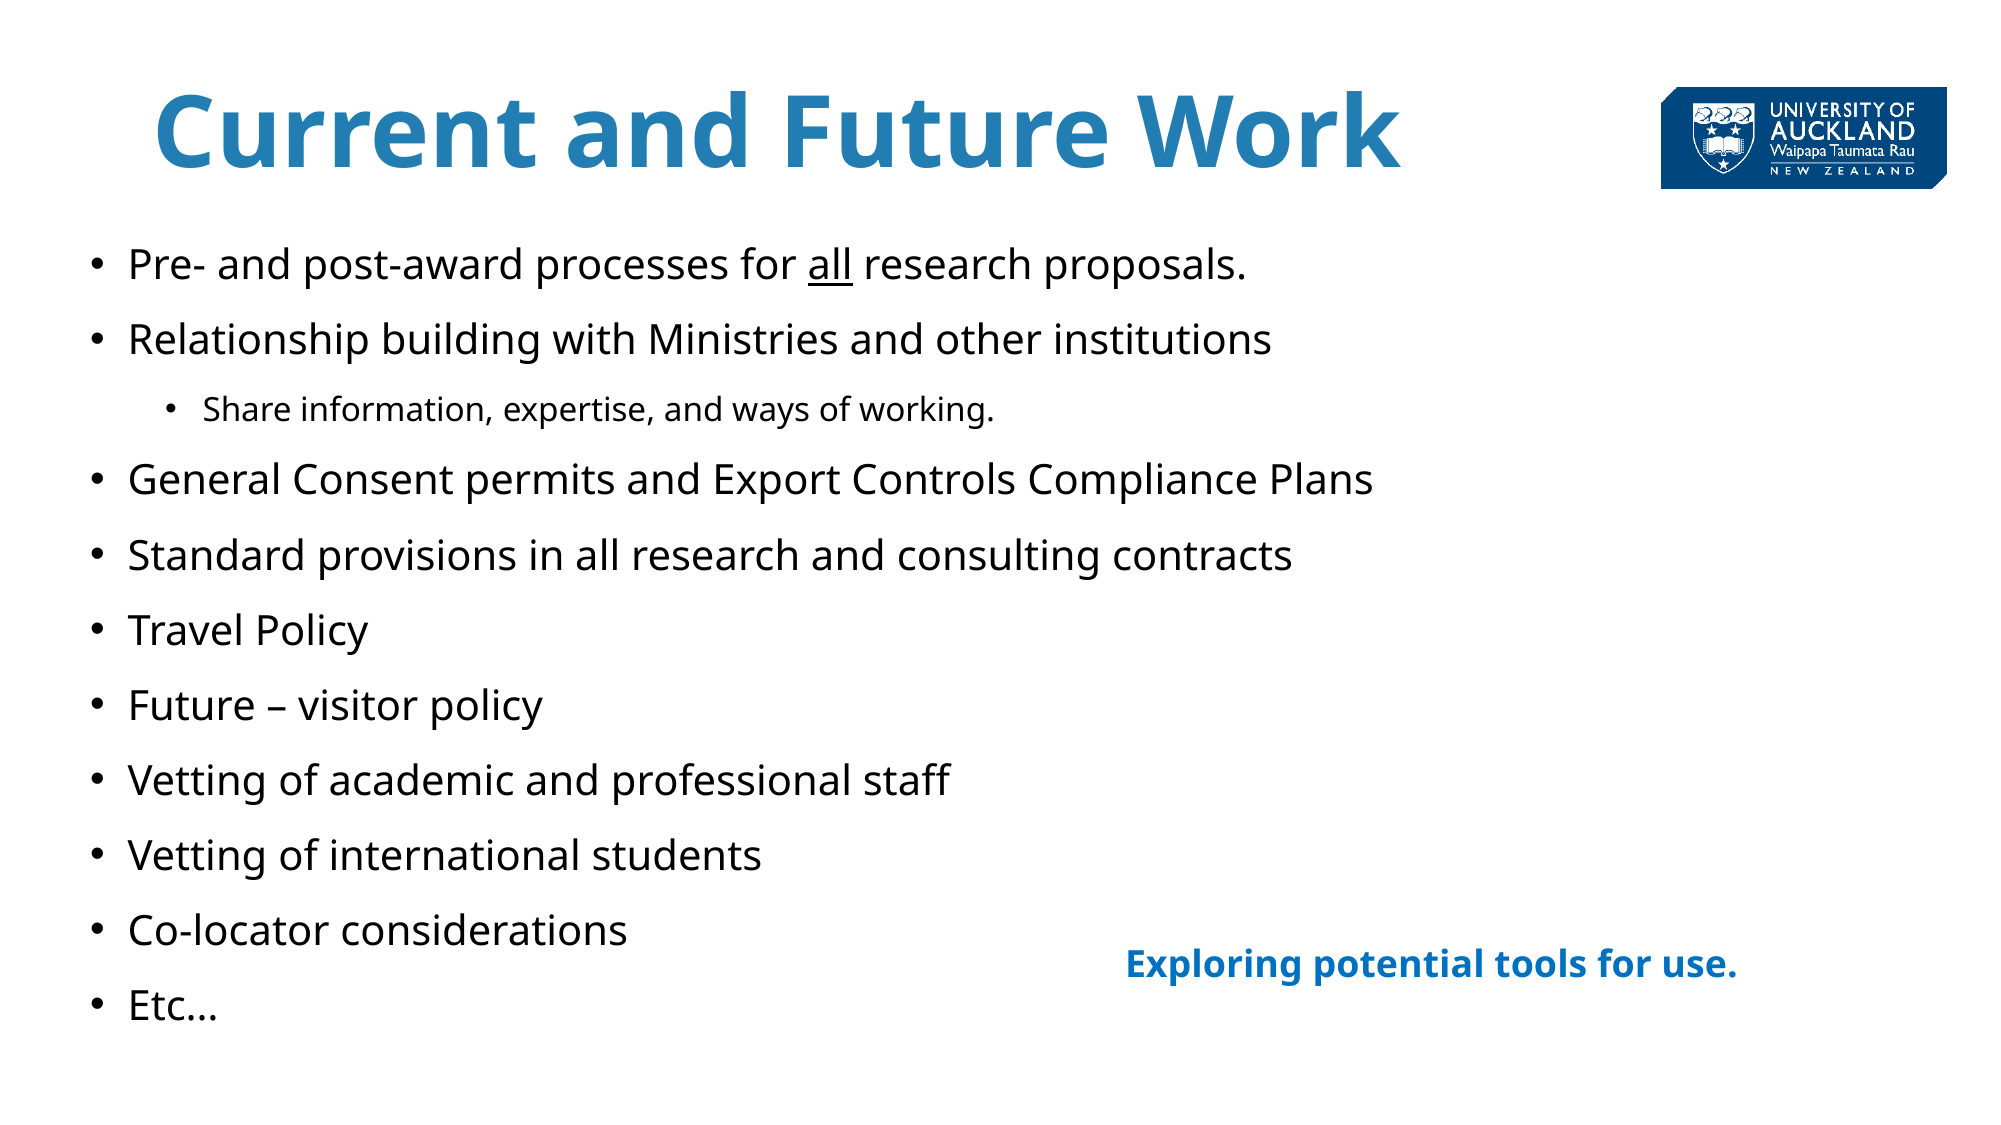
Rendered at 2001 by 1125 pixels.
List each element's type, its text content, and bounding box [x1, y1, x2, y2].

text_box Exploring potential tools for use. [1110, 932, 1846, 993]
picture [1661, 87, 1947, 190]
title Current and Future Work [137, 59, 1863, 278]
text_box Pre- and post-award processes for all research proposals. Relationship building with Ministries and other institutions Share information, expertise, and ways of working. General Consent permits and Export Controls Compliance Plans Standard provisions in all research and consulting contracts Travel Policy Future – visitor policy Vetting of academic and professional staff Vetting of international students Co-locator considerations Etc… [74, 230, 1800, 994]
